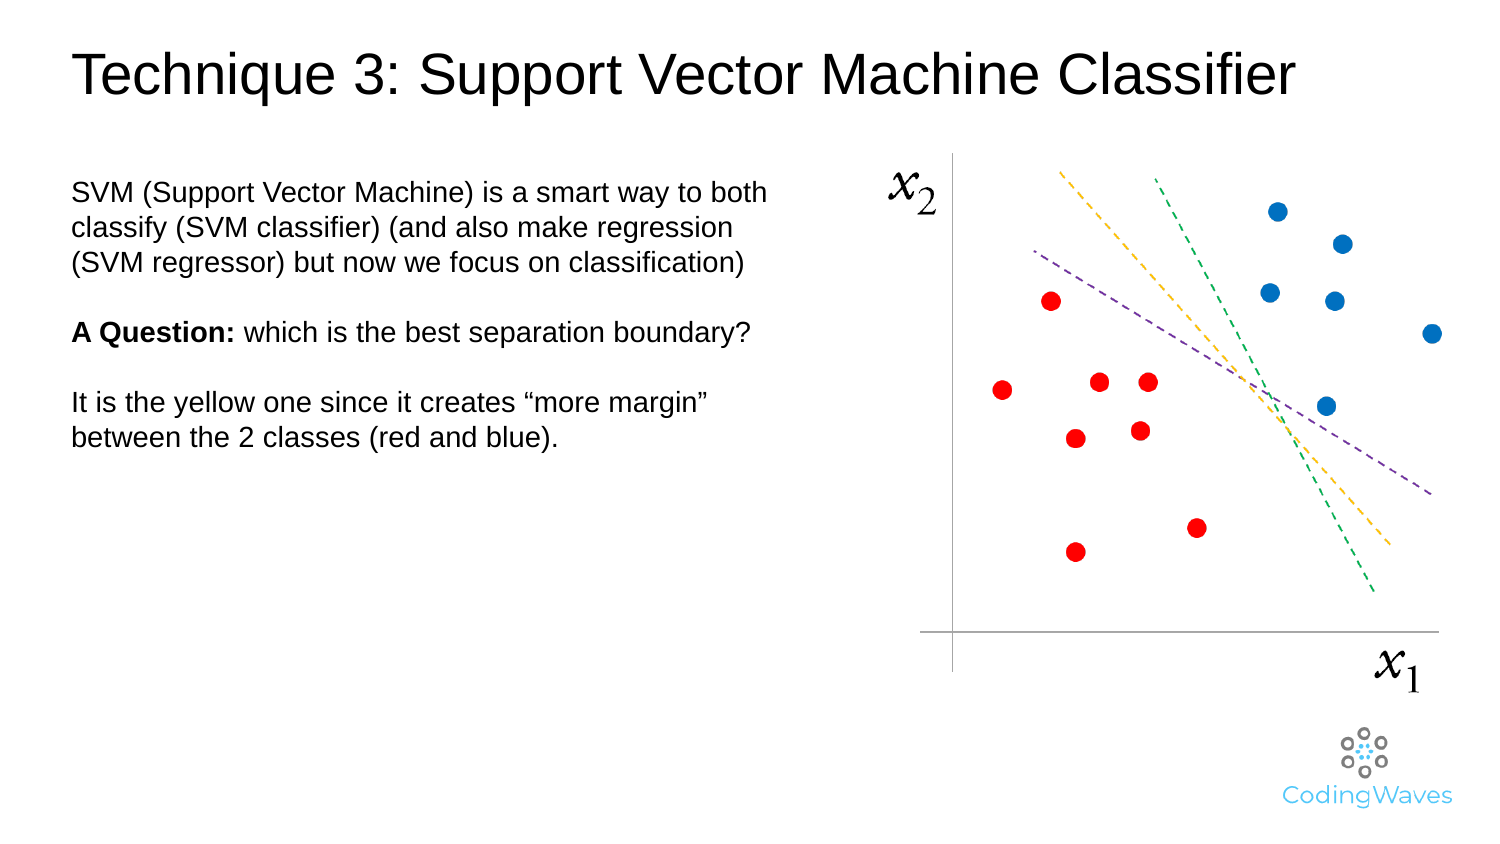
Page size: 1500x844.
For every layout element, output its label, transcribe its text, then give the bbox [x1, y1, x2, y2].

picture [849, 121, 1464, 705]
title Technique 3: Support Vector Machine Classifier [56, 20, 1463, 115]
text_box SVM (Support Vector Machine) is a smart way to both classify (SVM classifier) (and also make regression (SVM regressor) but now we focus on classification) A Question: which is the best separation boundary? It is the yellow one since it creates “more margin” between the 2 classes (red and blue). [56, 158, 826, 348]
picture [1277, 719, 1461, 814]
text_box [71, 145, 844, 258]
